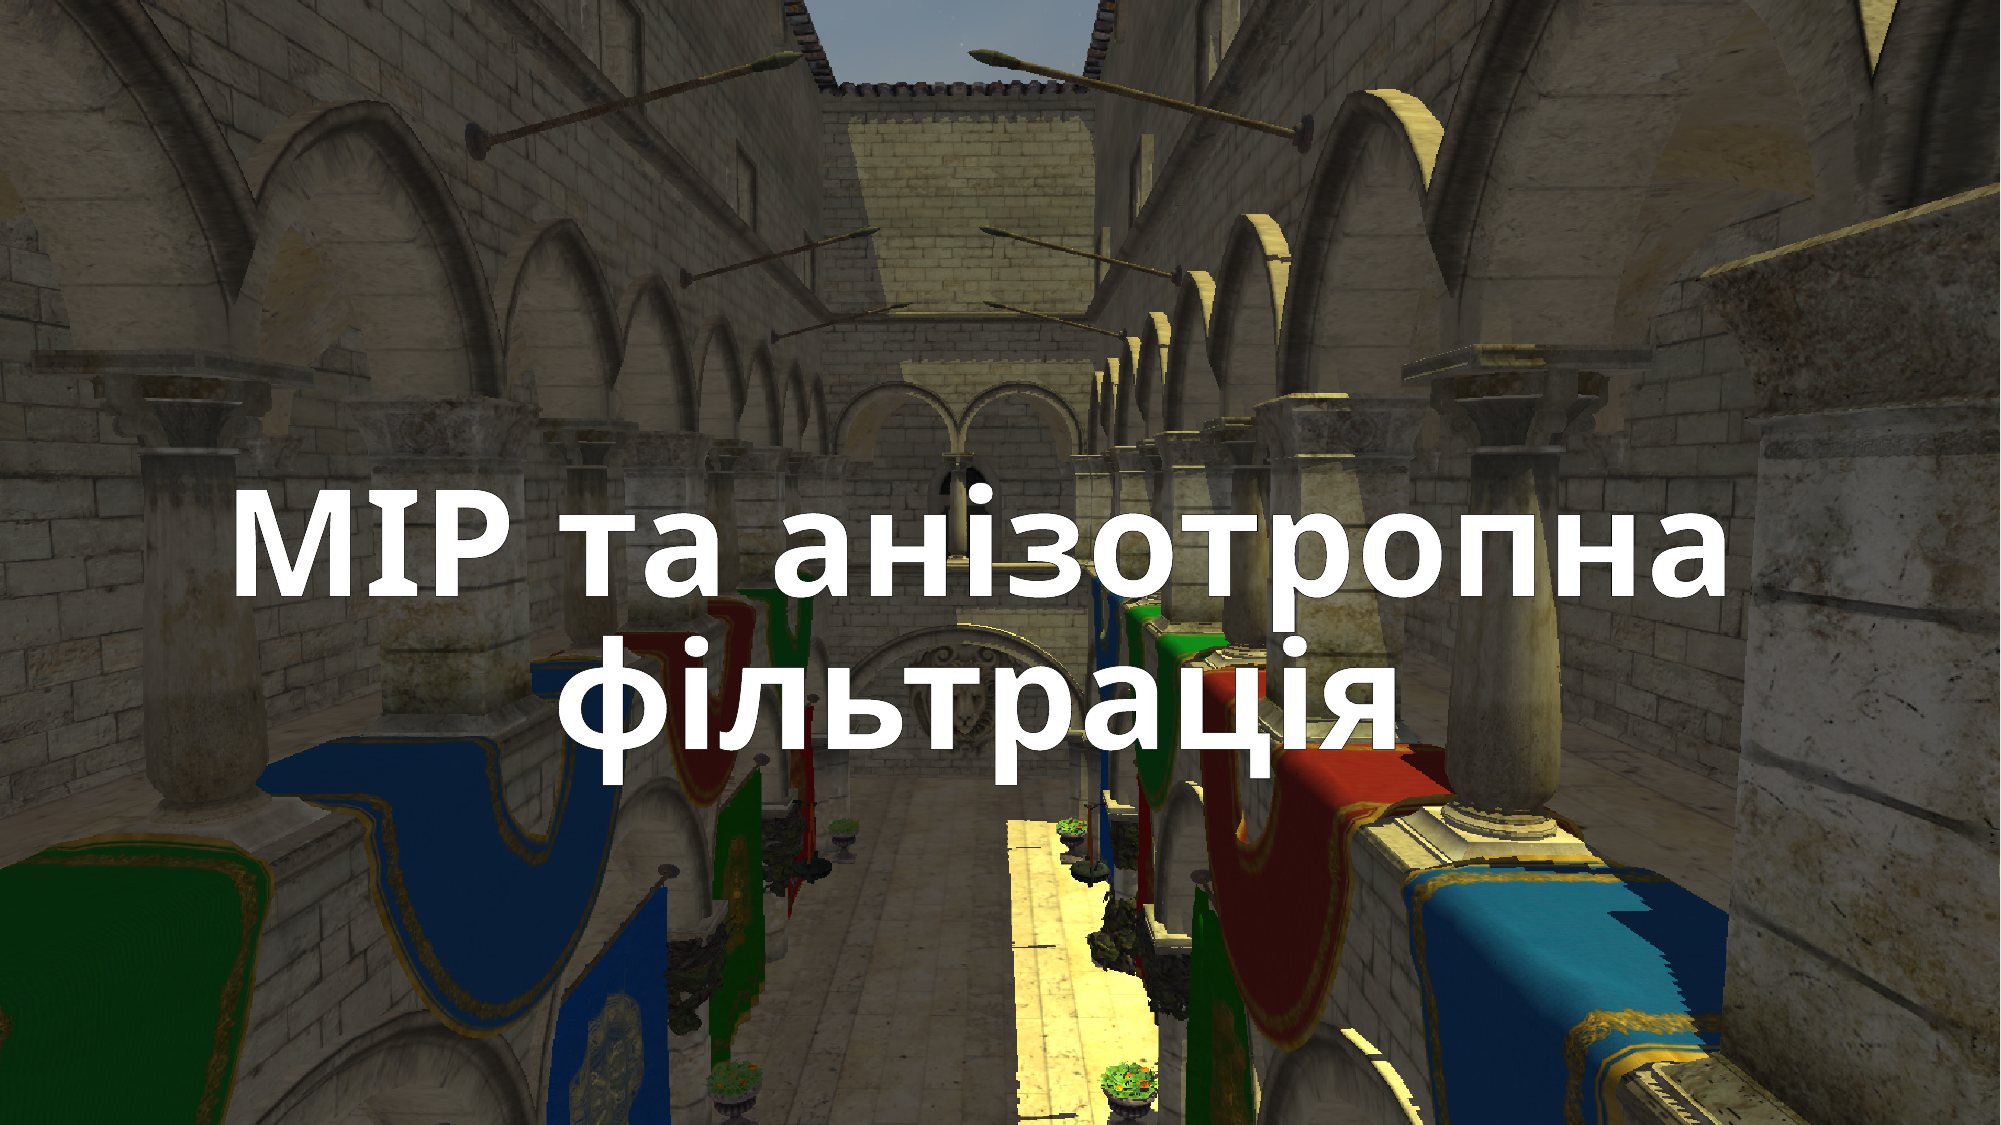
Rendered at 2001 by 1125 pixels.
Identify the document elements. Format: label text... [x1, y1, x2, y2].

title MIP та анізотропна фільтрація [206, 124, 1752, 788]
picture [0, 0, 2001, 1125]
